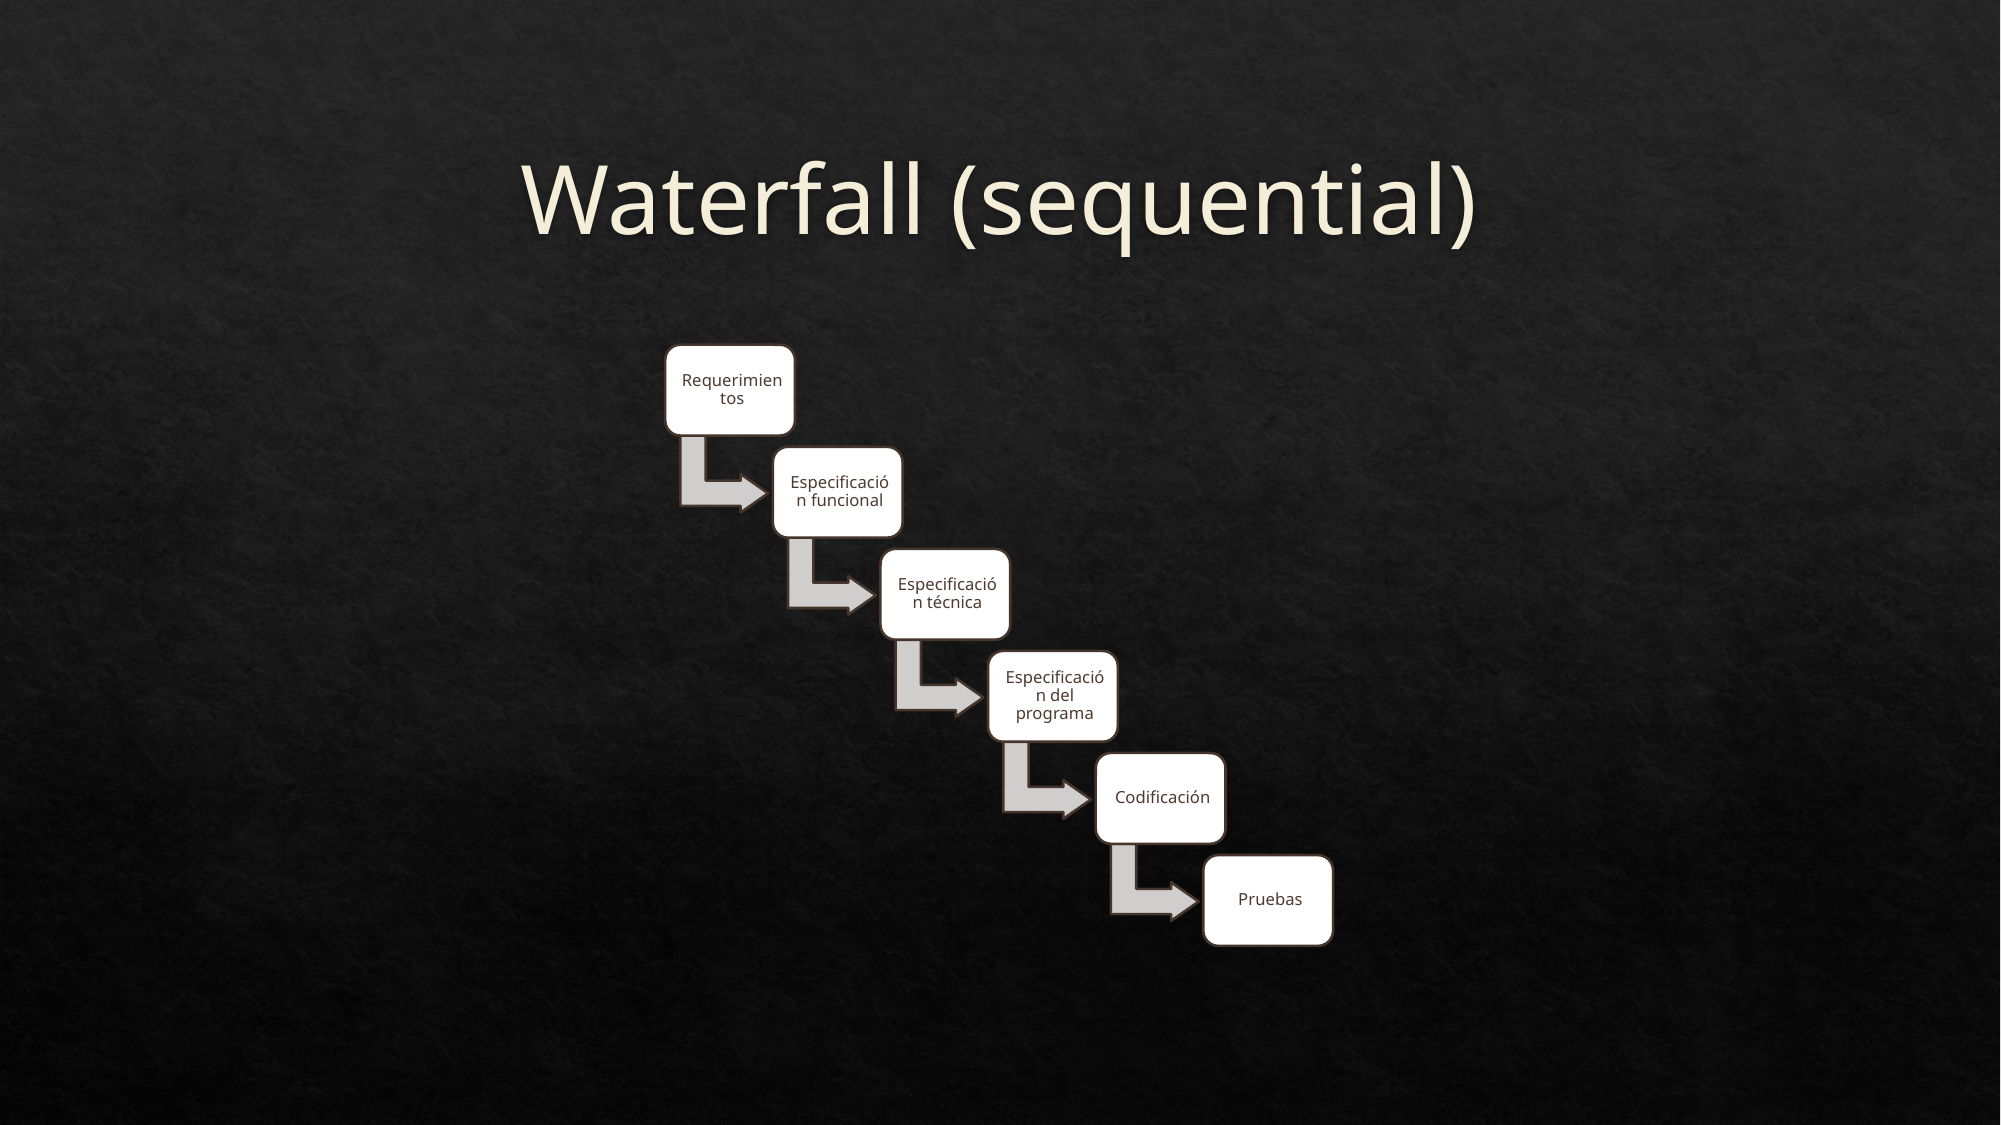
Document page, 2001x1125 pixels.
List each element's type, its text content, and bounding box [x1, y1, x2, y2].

title Waterfall (sequential) [149, 99, 1849, 307]
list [149, 340, 1849, 951]
